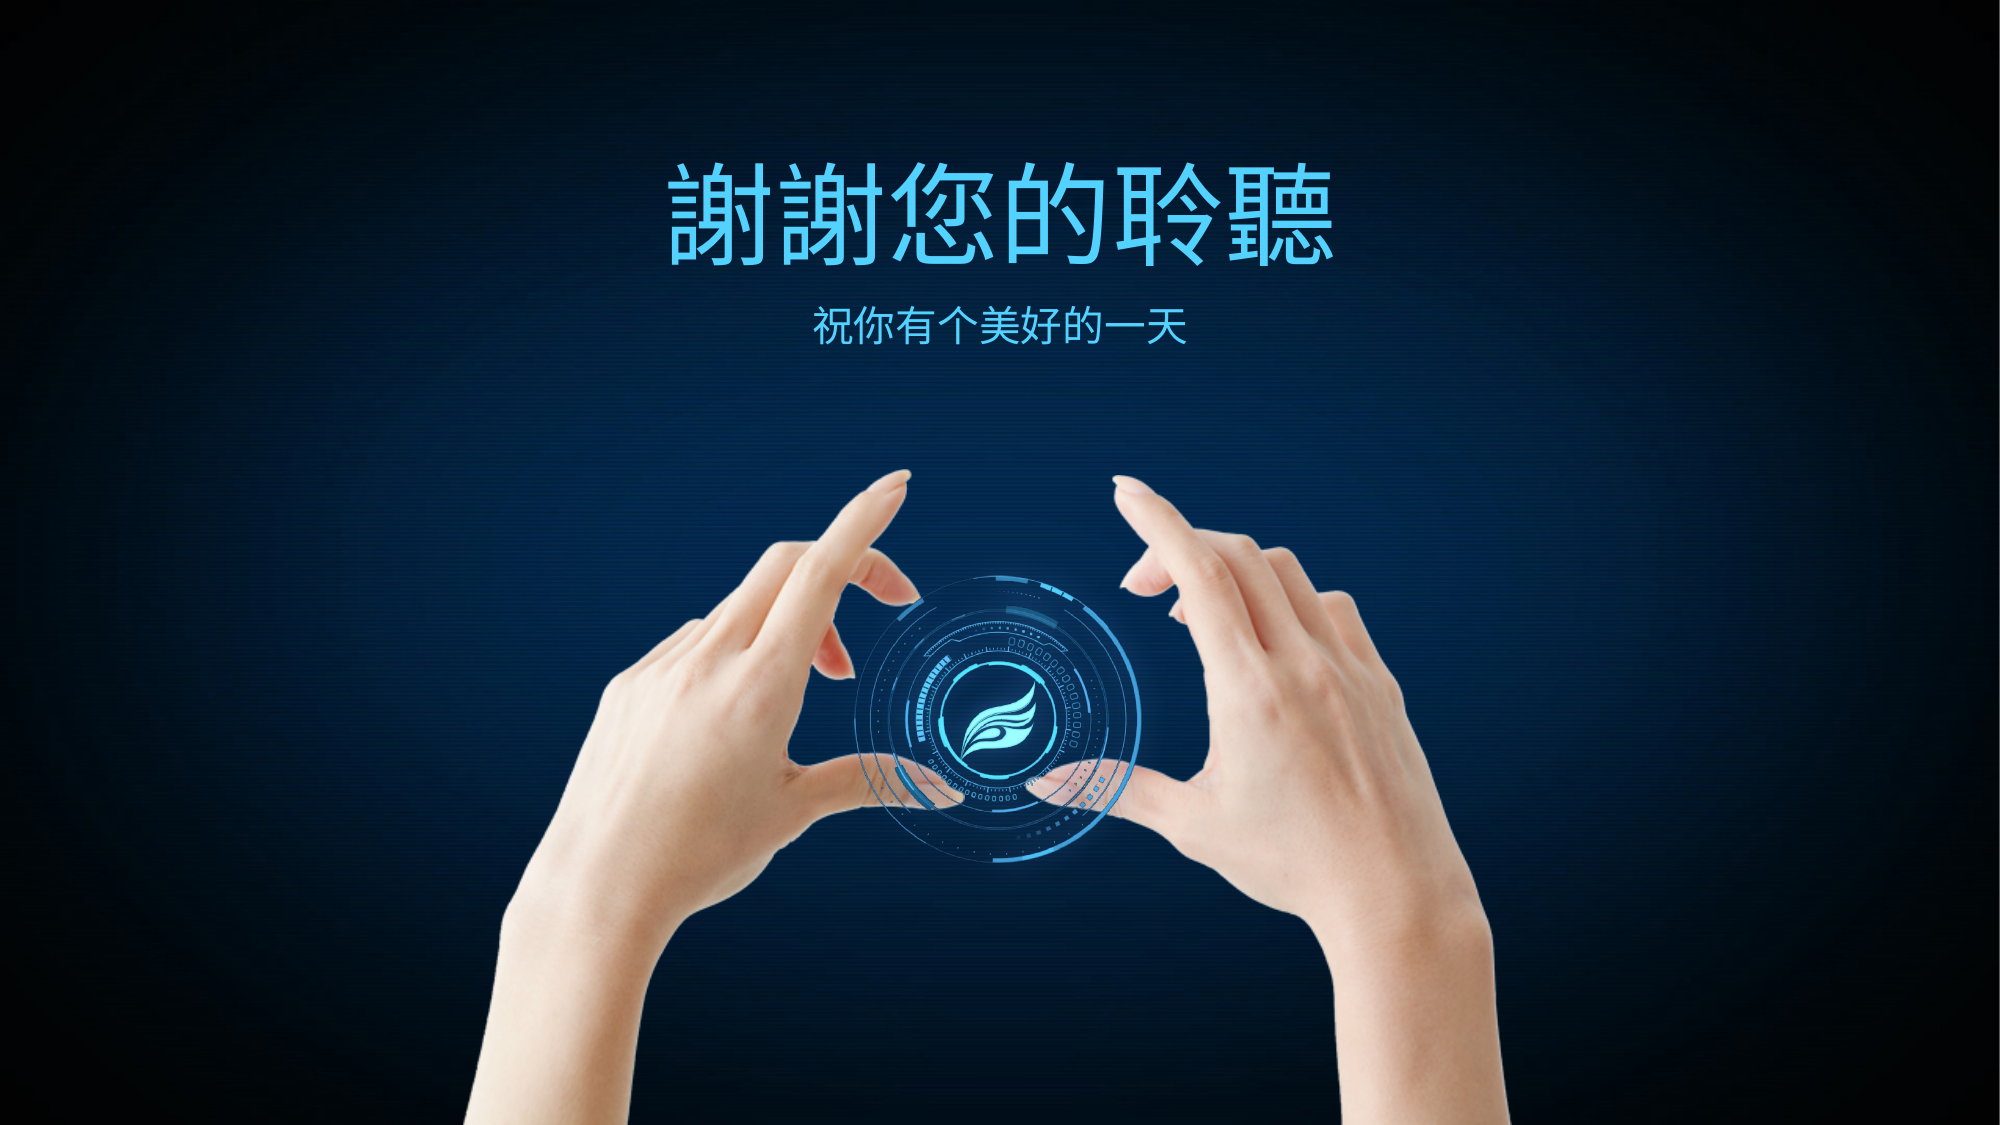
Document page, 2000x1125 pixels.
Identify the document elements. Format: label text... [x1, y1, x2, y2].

text_box 祝你有个美好的一天 [797, 292, 1203, 358]
text_box 謝謝您的聆聽 [606, 137, 1394, 287]
picture [0, 0, 2000, 1125]
